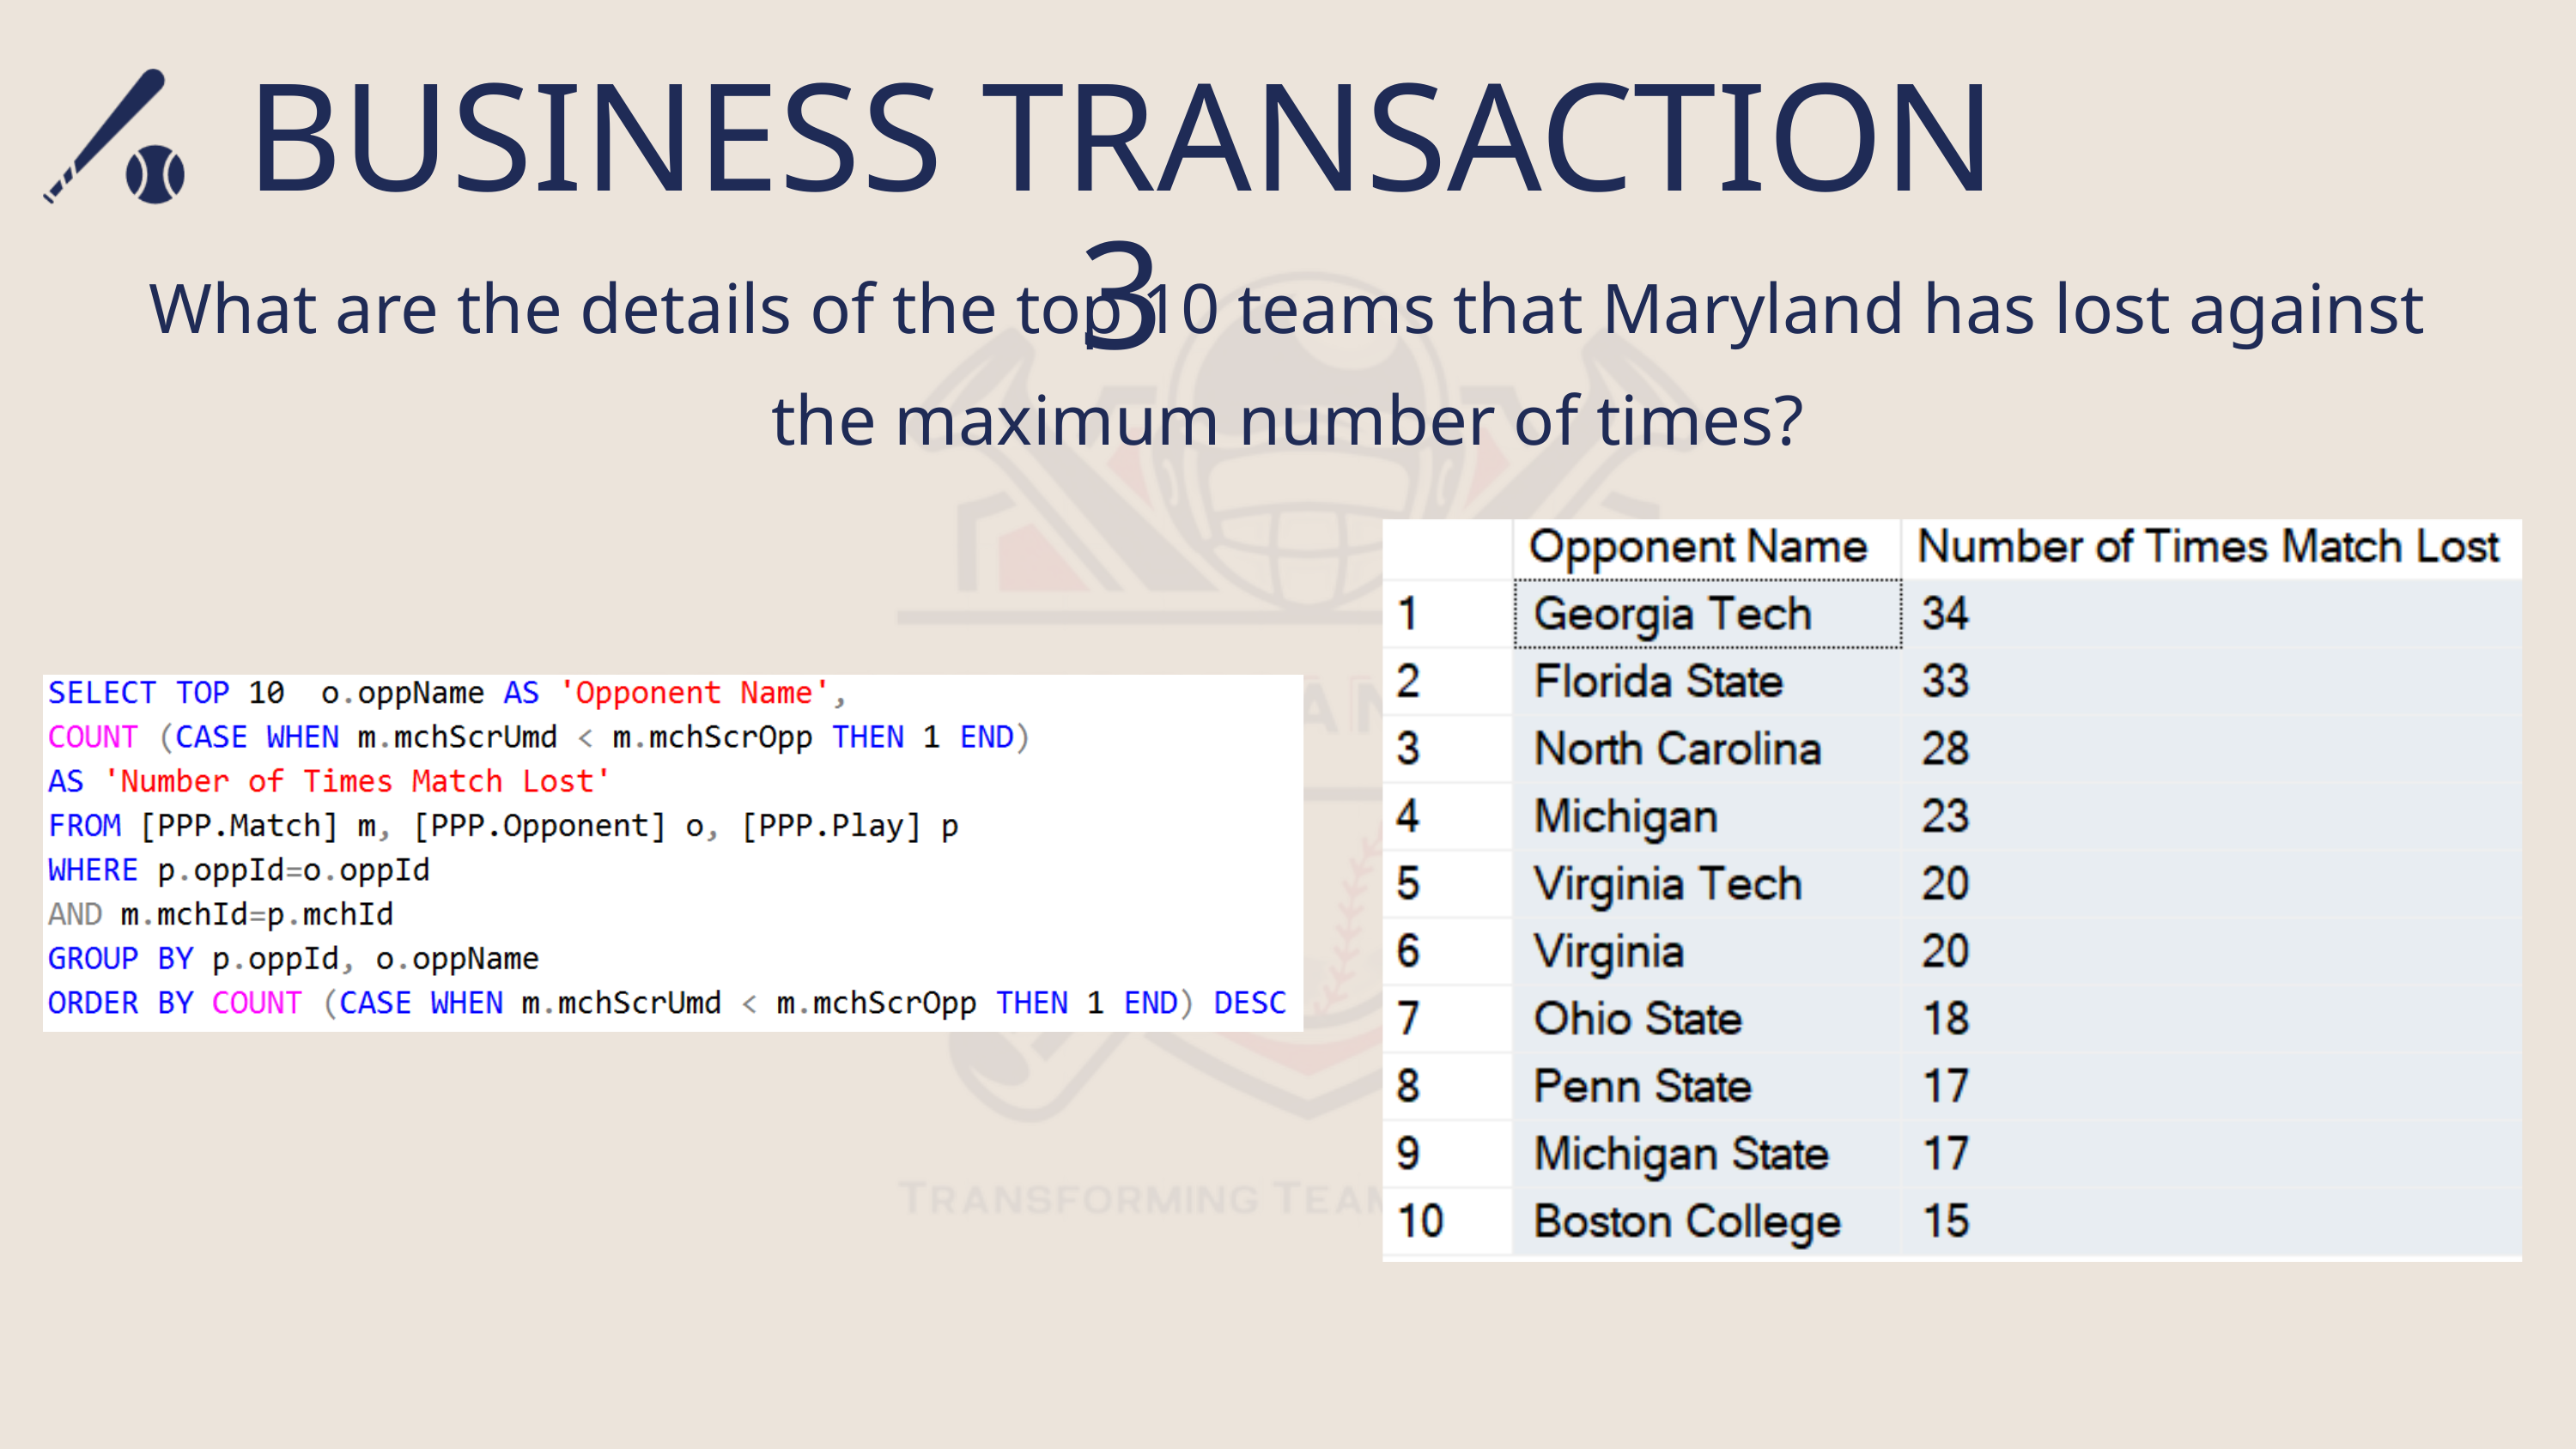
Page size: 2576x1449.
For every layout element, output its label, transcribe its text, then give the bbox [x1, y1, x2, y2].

text_box BUSINESS TRANSACTION 3 [184, 63, 2058, 235]
text_box [1382, 519, 2523, 1262]
text_box [43, 675, 1304, 1032]
text_box What are the details of the top 10 teams that Maryland has lost against the maximum number of times? [121, 235, 2455, 570]
text_box [517, 570, 1382, 1238]
text_box [42, 69, 185, 206]
